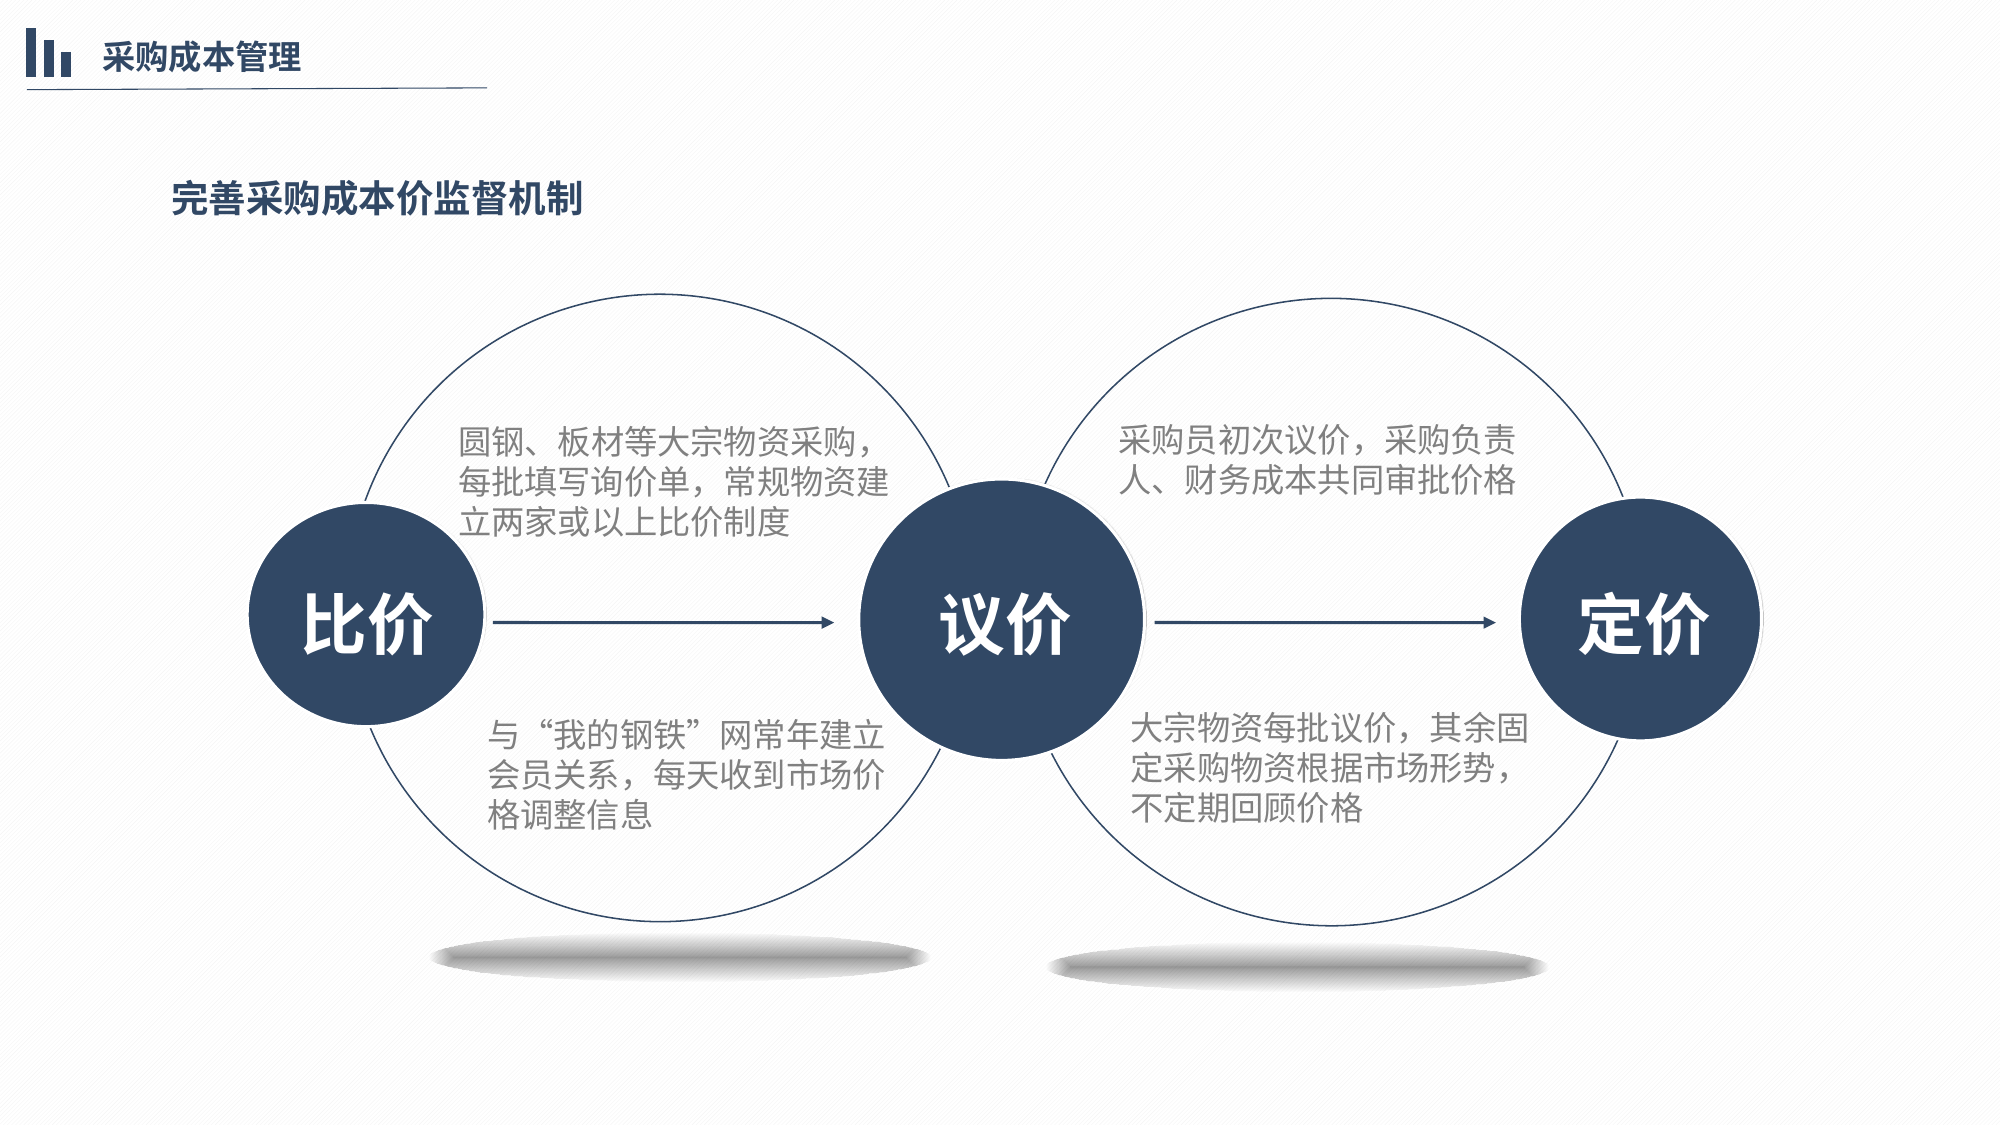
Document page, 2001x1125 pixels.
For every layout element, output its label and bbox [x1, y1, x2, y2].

text_box [156, 103, 1764, 992]
text_box [26, 29, 488, 90]
